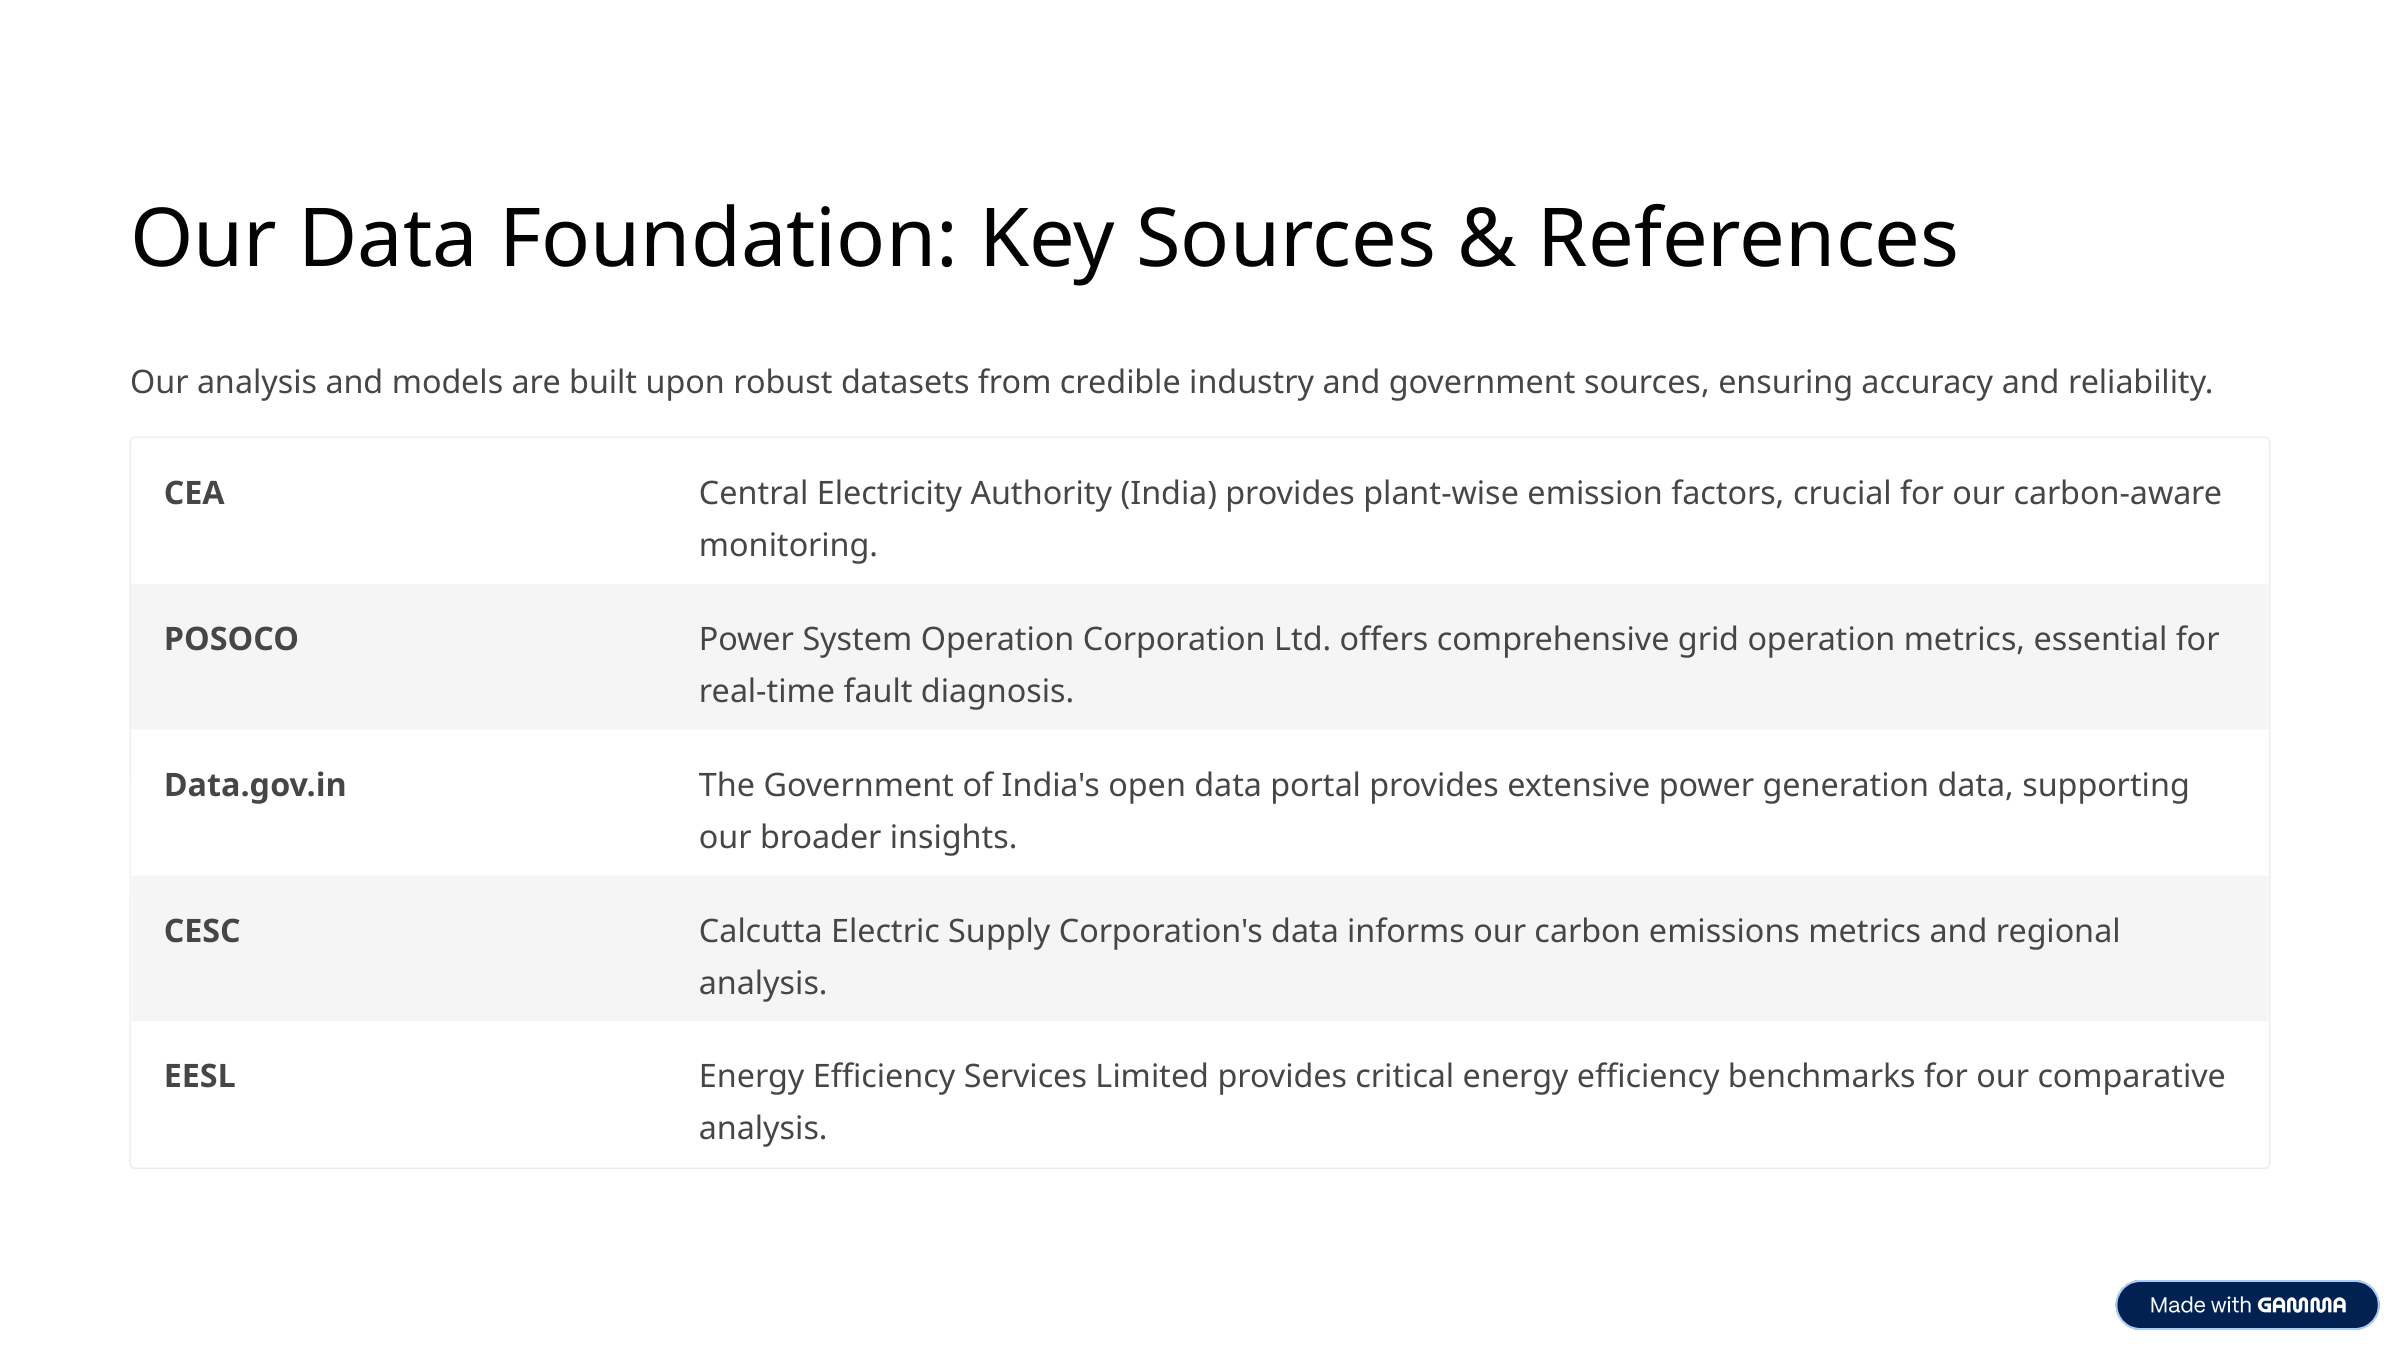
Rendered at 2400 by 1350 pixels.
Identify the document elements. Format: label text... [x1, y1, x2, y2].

text_box POSOCO [163, 604, 633, 657]
text_box Central Electricity Authority (India) provides plant-wise emission factors, crucial for our carbon-aware monitoring. [698, 459, 2236, 564]
text_box [131, 438, 2269, 584]
text_box [131, 875, 2269, 1021]
text_box Calcutta Electric Supply Corporation's data informs our carbon emissions metrics and regional analysis. [698, 896, 2236, 1001]
text_box The Government of India's open data portal provides extensive power generation data, supporting our broader insights. [698, 750, 2236, 855]
text_box Data.gov.in [163, 750, 633, 803]
text_box Power System Operation Corporation Ltd. offers comprehensive grid operation metrics, essential for real-time fault diagnosis. [698, 604, 2236, 709]
text_box CESC [163, 896, 633, 949]
text_box Our analysis and models are built upon robust datasets from credible industry and government sources, ensuring accuracy and reliability. [130, 348, 2270, 401]
text_box [131, 1021, 2269, 1167]
text_box [131, 729, 2269, 875]
picture [2106, 1271, 2389, 1339]
text_box Our Data Foundation: Key Sources & References [130, 181, 2004, 284]
text_box [131, 584, 2269, 729]
text_box CEA [163, 459, 633, 512]
text_box EESL [163, 1042, 633, 1095]
text_box Energy Efficiency Services Limited provides critical energy efficiency benchmarks for our comparative analysis. [698, 1042, 2236, 1147]
